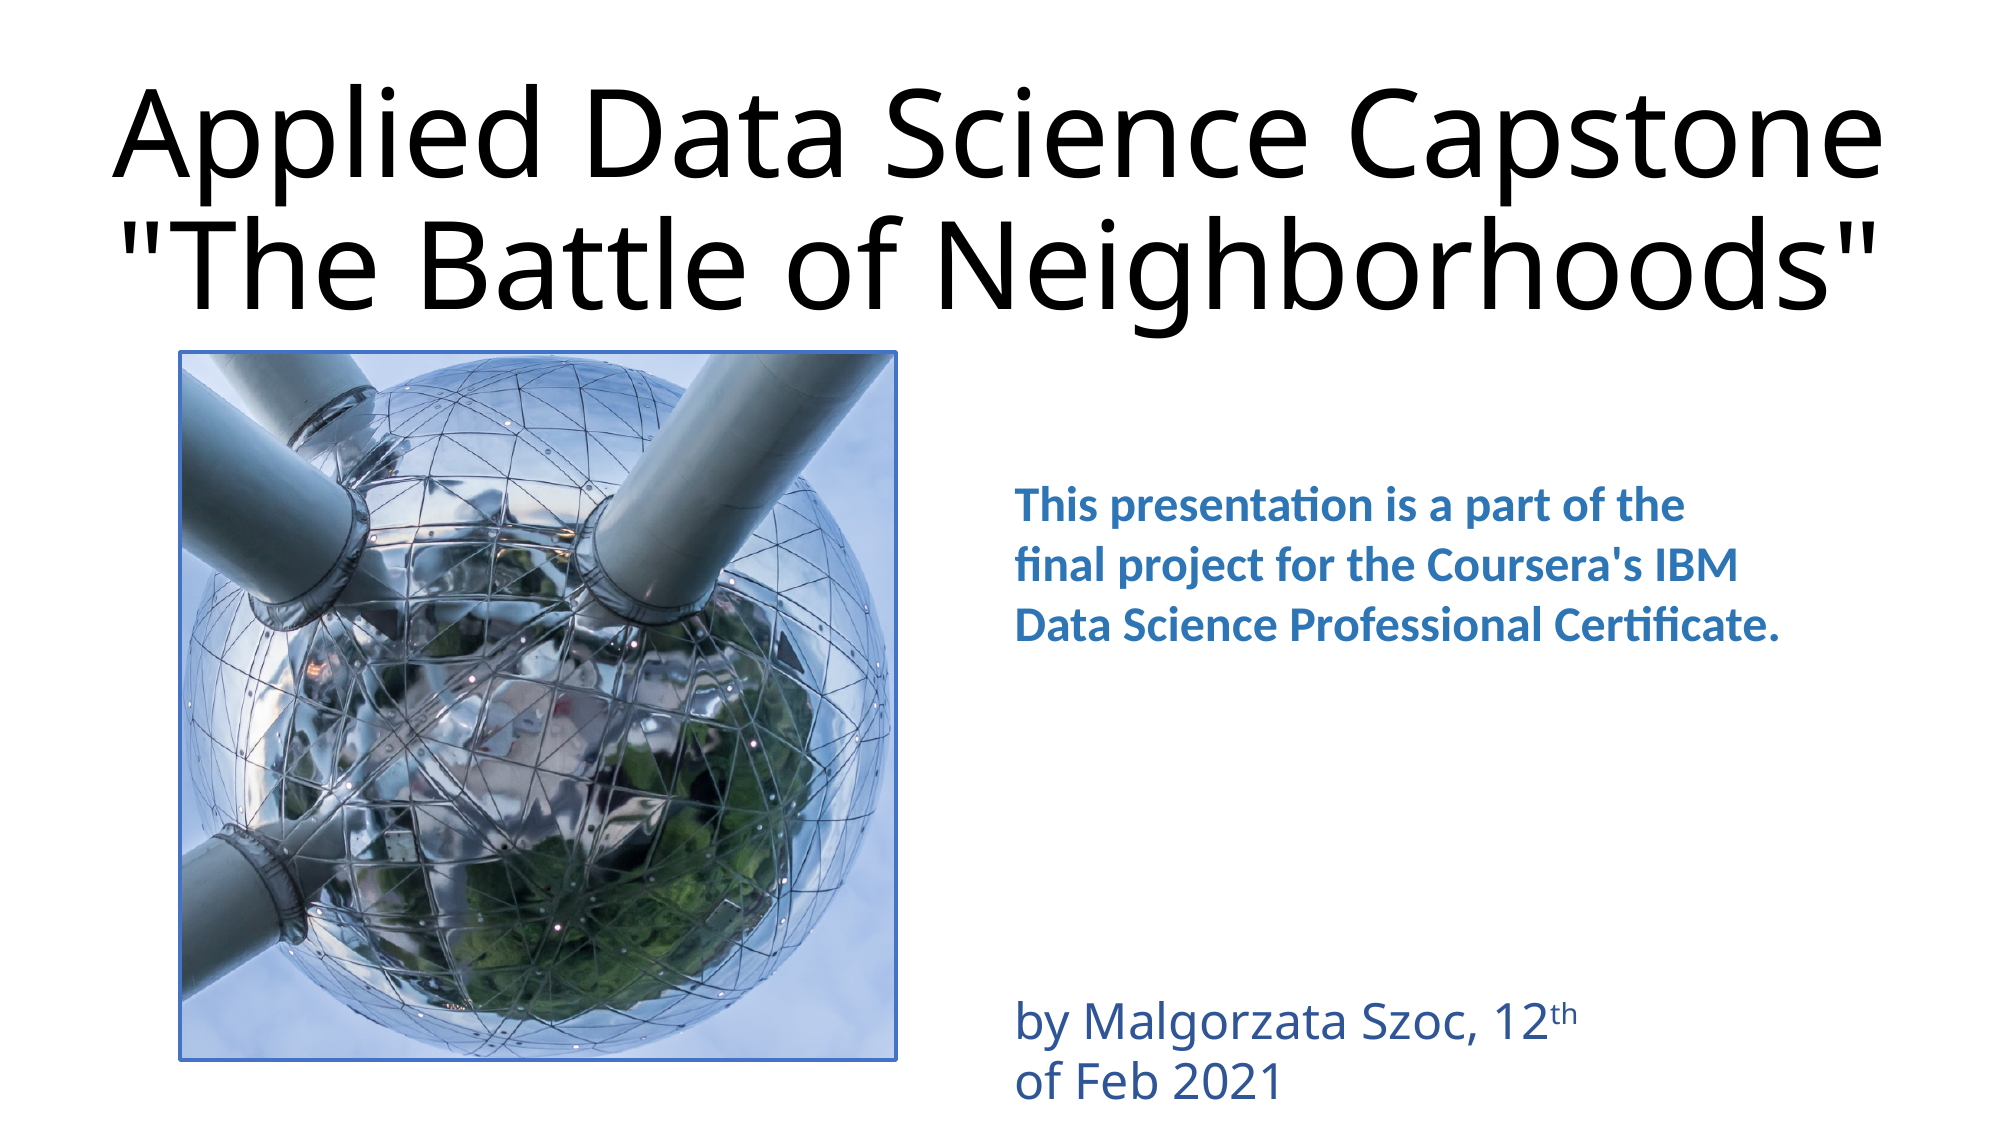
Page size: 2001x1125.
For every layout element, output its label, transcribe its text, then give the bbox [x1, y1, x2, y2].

text_box by Malgorzata Szoc, 12th of Feb 2021 [999, 981, 1594, 1117]
title Applied Data Science Capstone "The Battle of Neighborhoods" [78, 45, 1922, 344]
picture [182, 354, 894, 1058]
text_box This presentation is a part of the final project for the Coursera's IBM Data Science Professional Certificate. [999, 463, 1804, 659]
